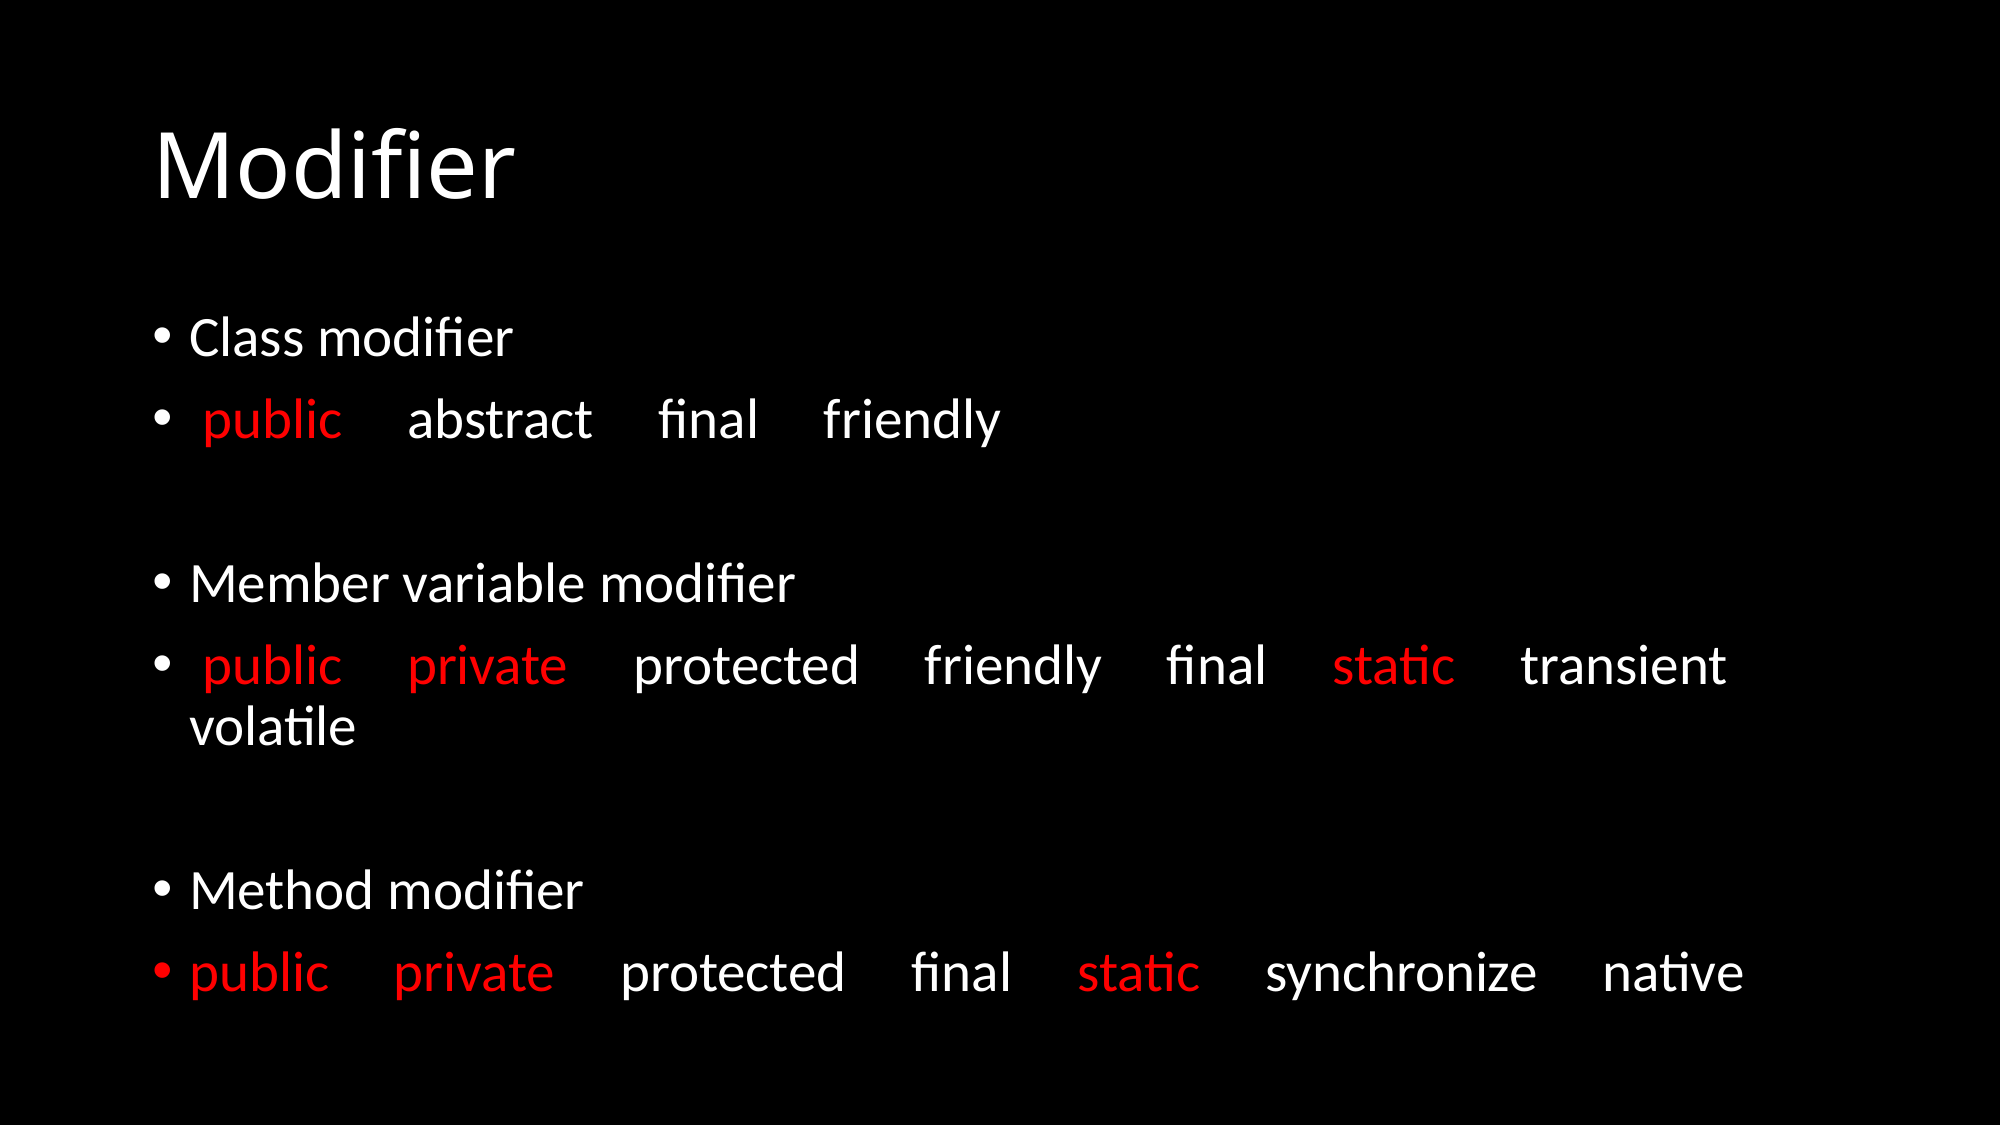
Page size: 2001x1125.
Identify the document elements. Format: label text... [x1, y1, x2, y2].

list Class modifier public abstract final friendly Member variable modifier public private protected friendly final static transient volatile Method modifier public private protected final static synchronize native [137, 299, 1863, 1014]
title Modifier [137, 59, 1863, 278]
